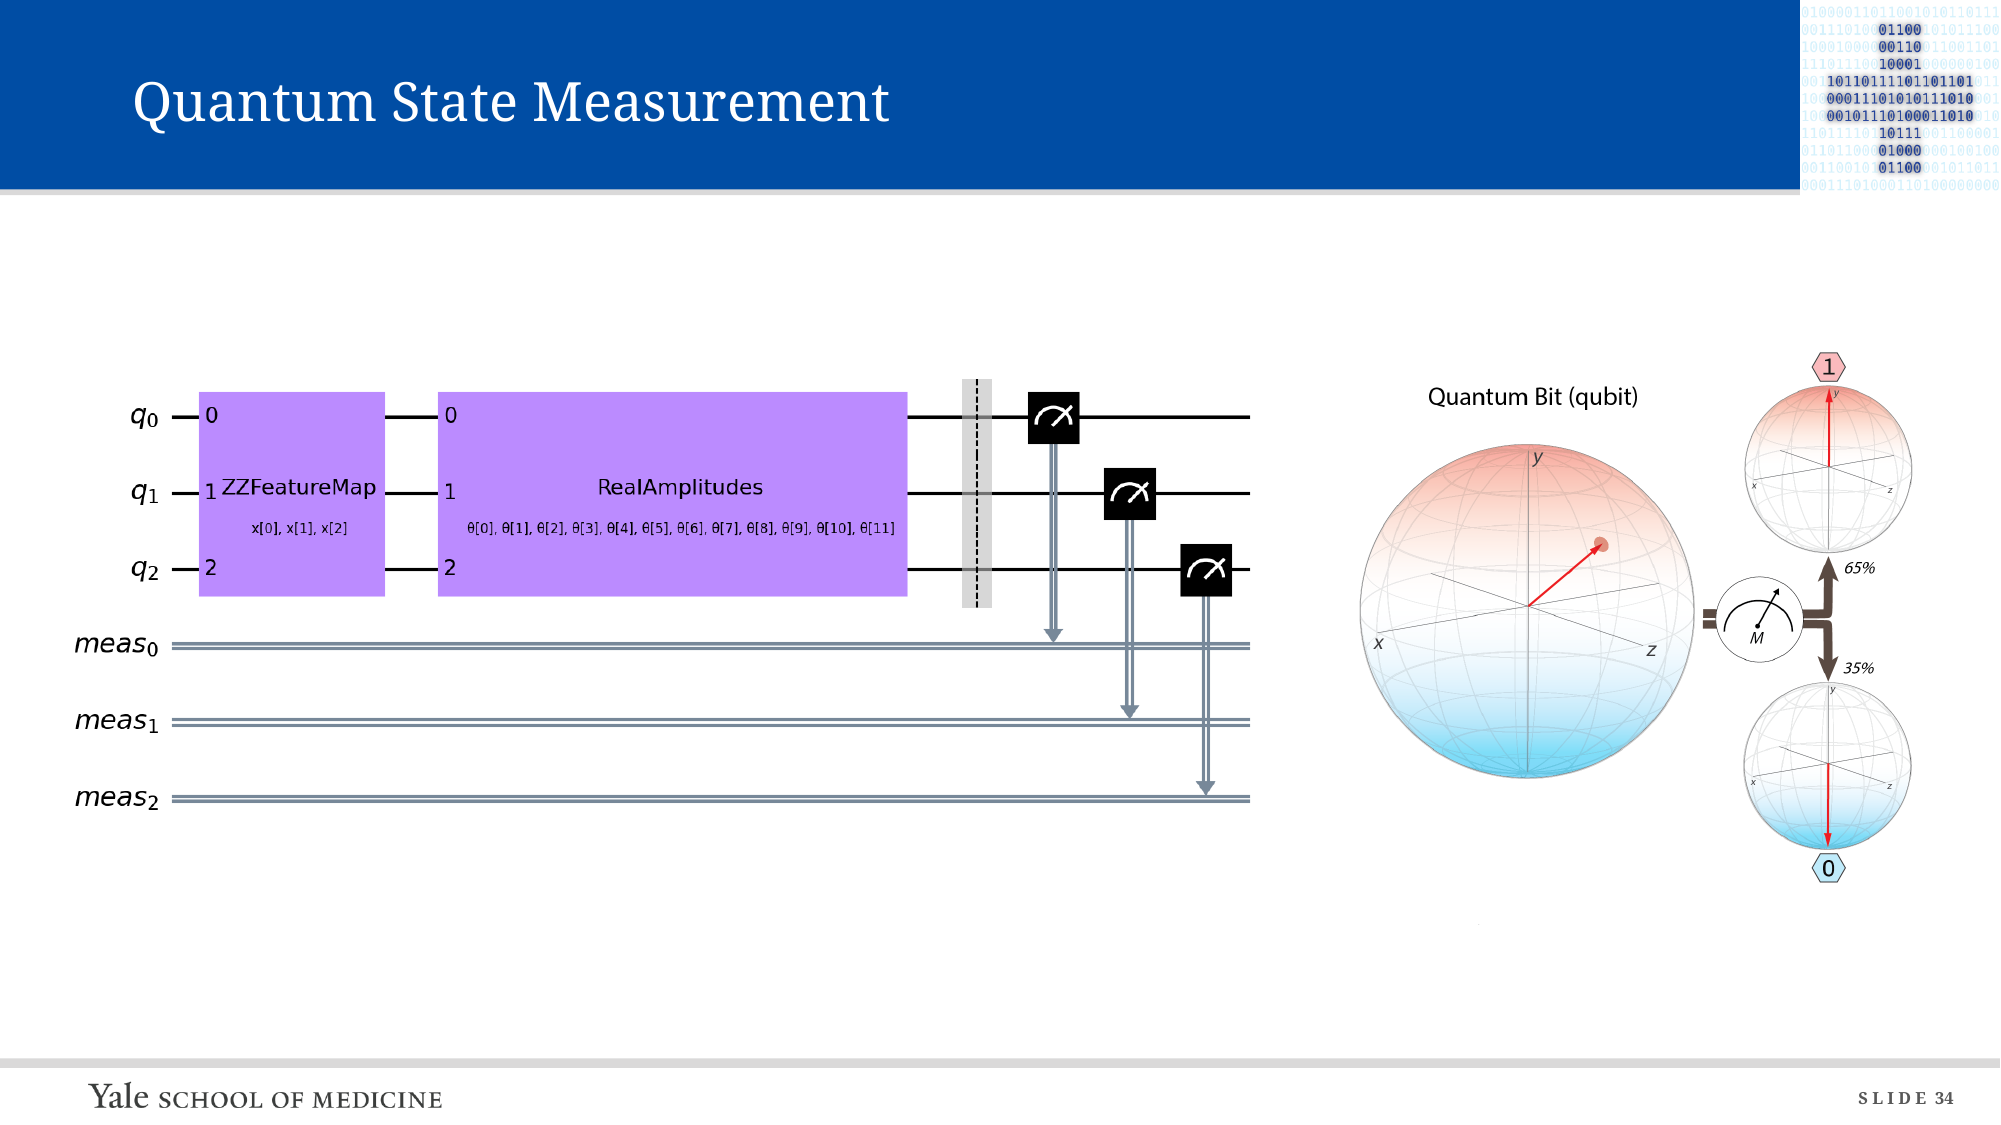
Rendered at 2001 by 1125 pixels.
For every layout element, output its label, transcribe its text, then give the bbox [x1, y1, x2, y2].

picture [88, 1081, 442, 1108]
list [11, 344, 1268, 856]
picture [1800, 0, 2001, 199]
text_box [1312, 347, 1953, 928]
title Quantum State Measurement [117, 24, 1788, 176]
